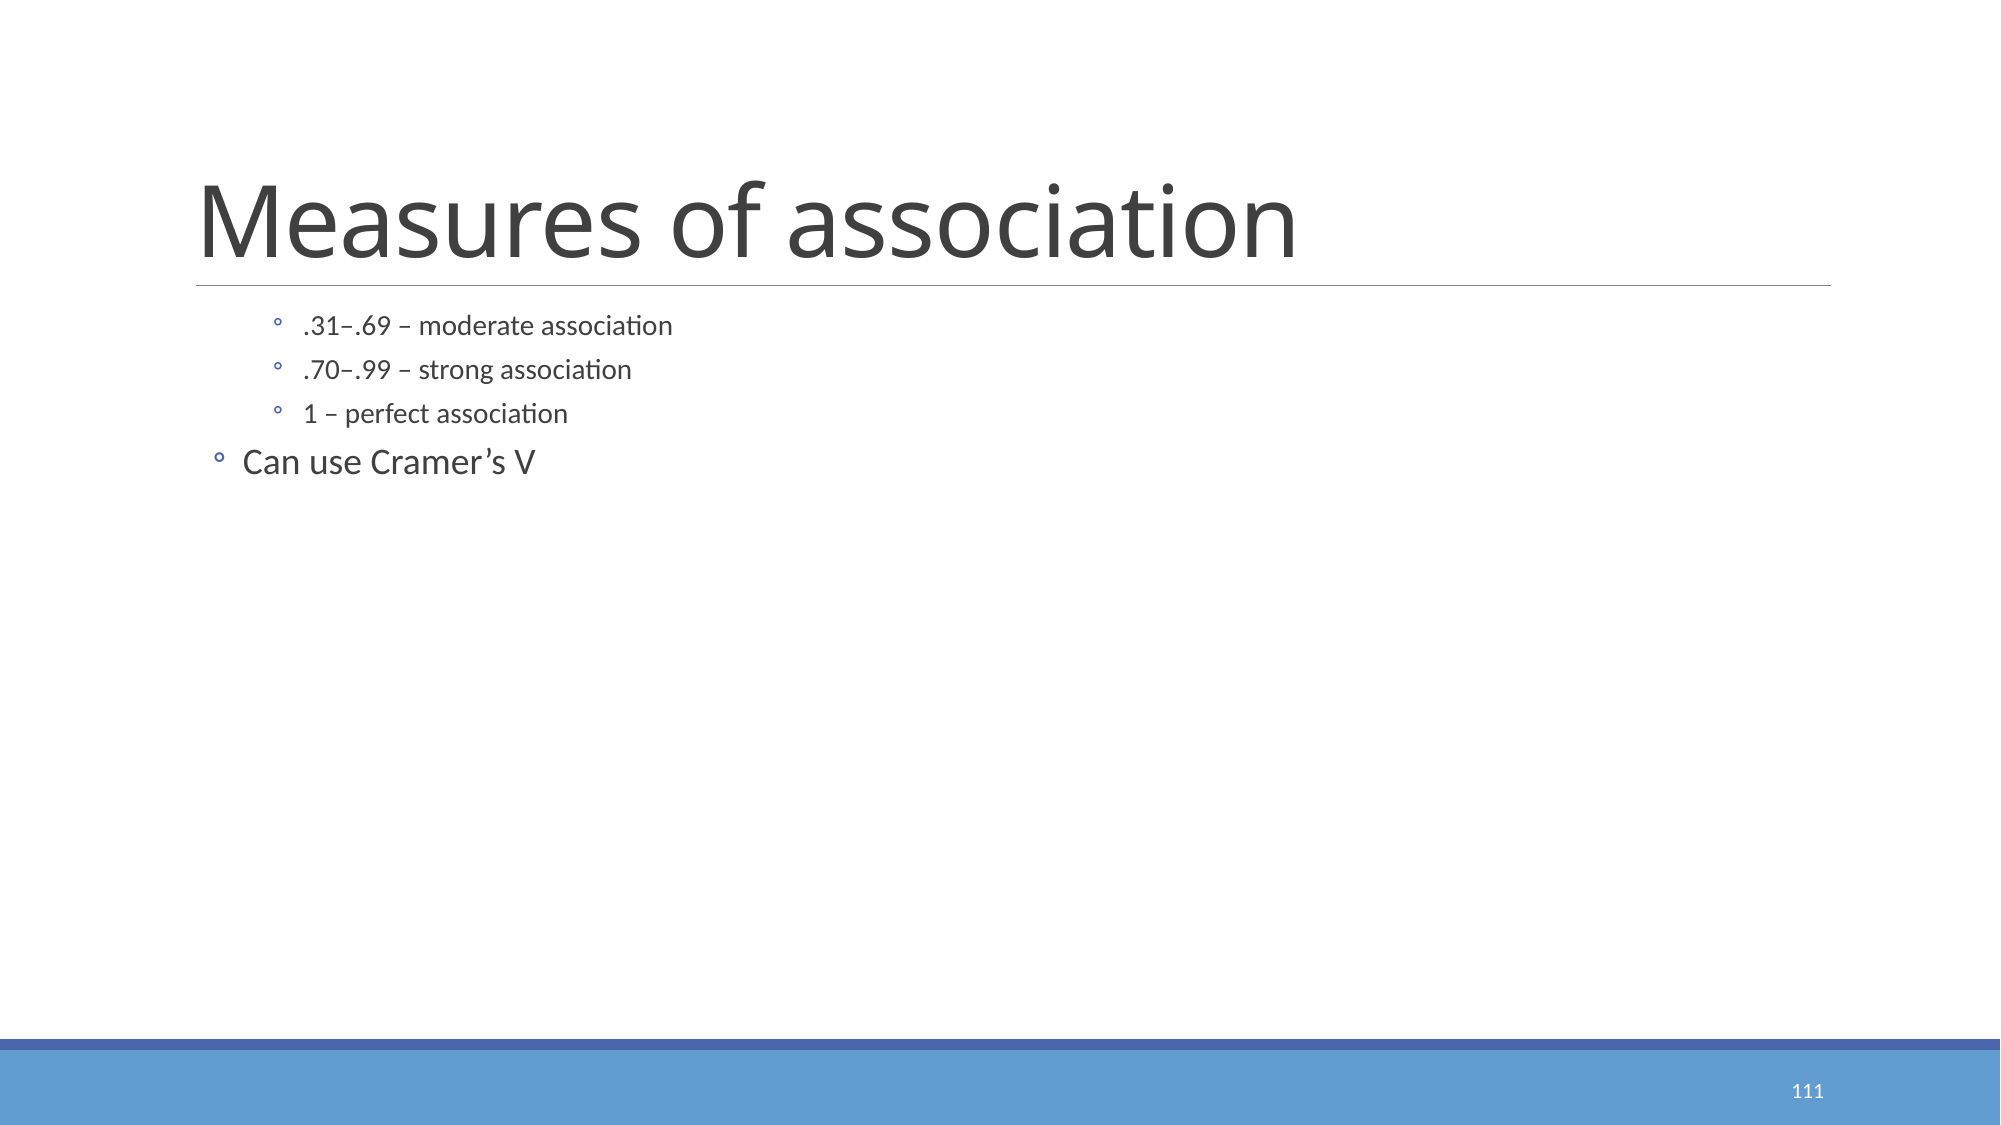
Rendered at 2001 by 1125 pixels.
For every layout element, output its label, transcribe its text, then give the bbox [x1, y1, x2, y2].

title Measures of association [180, 47, 1830, 285]
list .31–.69 – moderate association .70–.99 – strong association 1 – perfect association Can use Cramer’s V [180, 302, 1830, 963]
slide_number 111 [1624, 1059, 1840, 1120]
